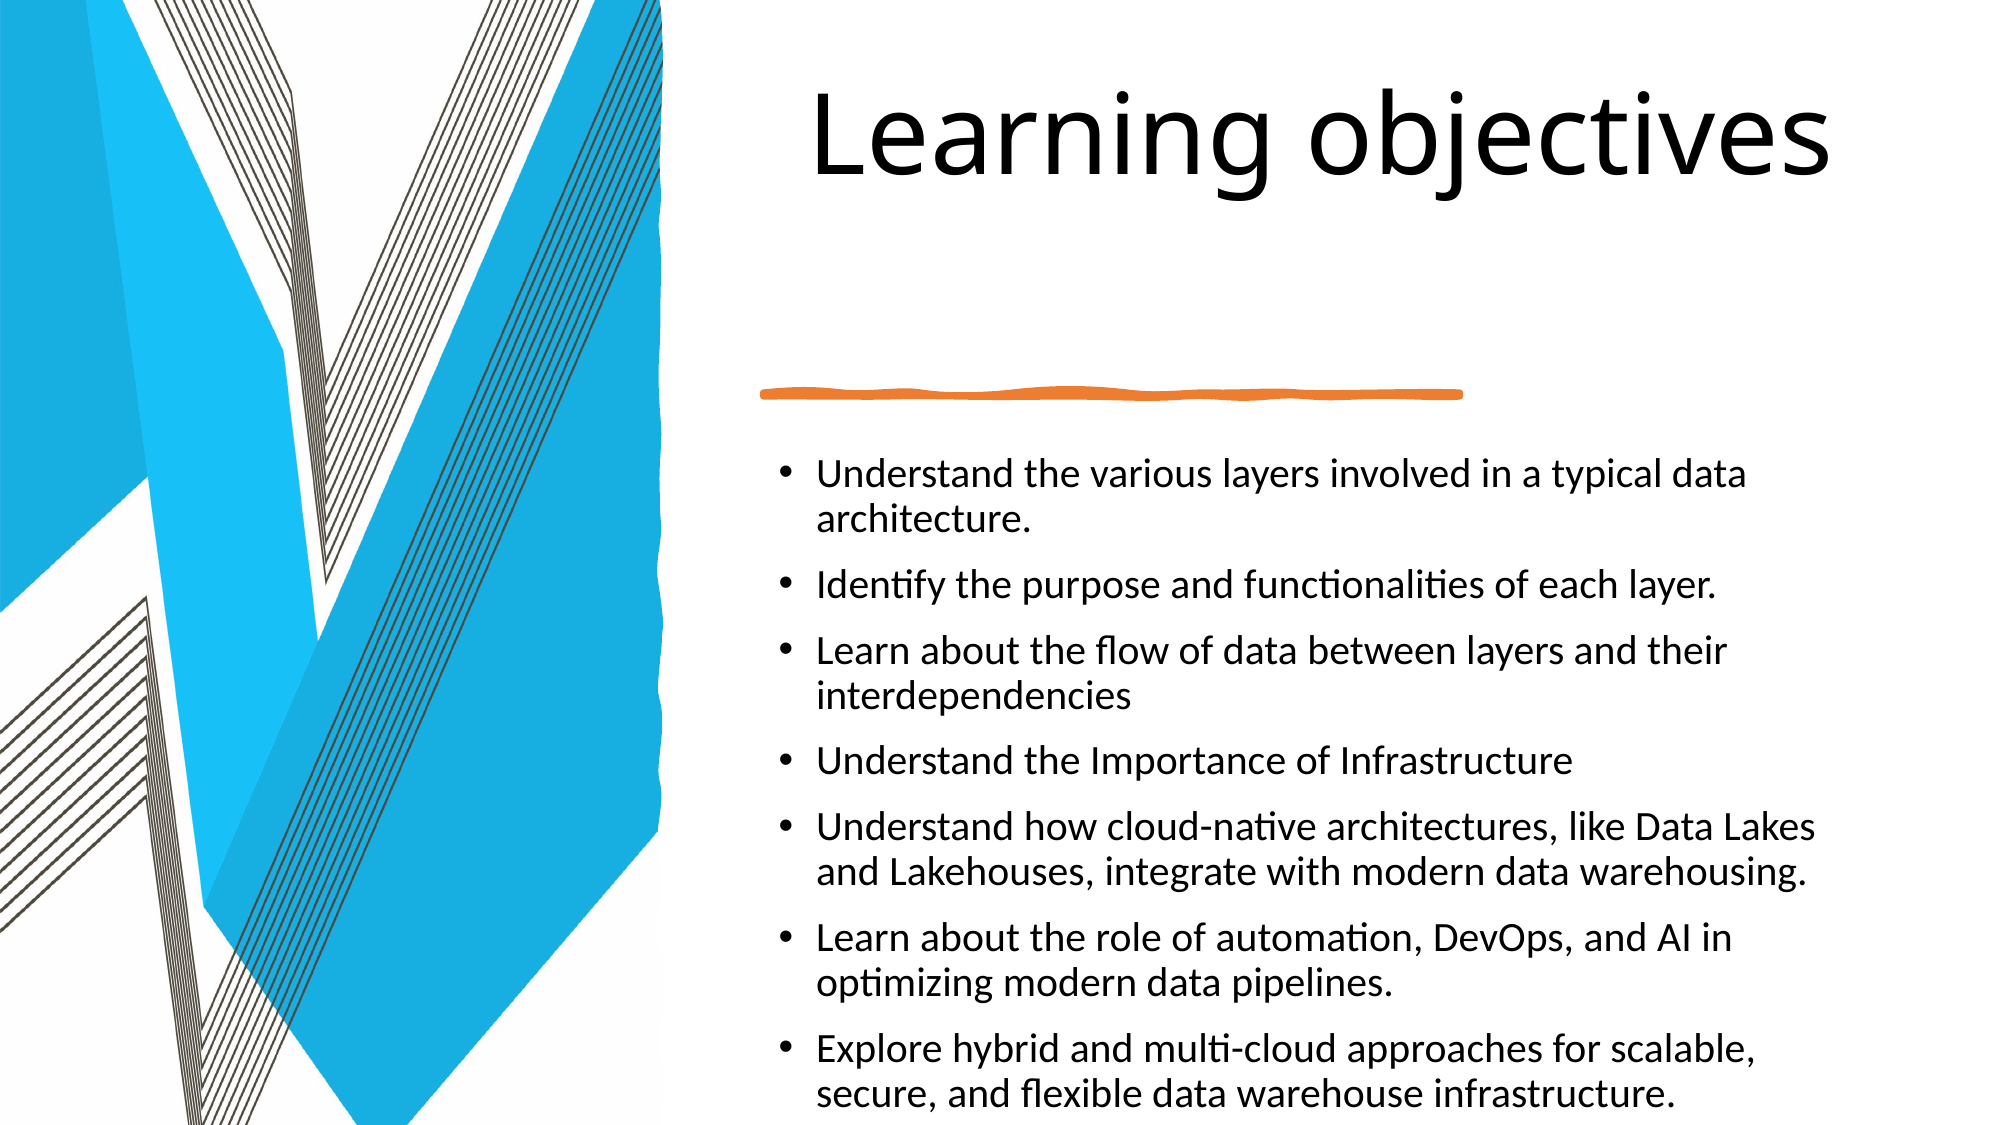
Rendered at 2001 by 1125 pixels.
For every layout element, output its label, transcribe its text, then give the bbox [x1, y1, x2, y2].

text_box [665, 0, 2000, 1125]
picture [0, 0, 665, 1125]
title Learning objectives [763, 53, 1895, 207]
text_box [762, 388, 1461, 399]
list Understand the various layers involved in a typical data architecture. Identify the purpose and functionalities of each layer. Learn about the flow of data between layers and their interdependencies Understand the Importance of Infrastructure Understand how cloud-native architectures, like Data Lakes and Lakehouses, integrate with modern data warehousing. Learn about the role of automation, DevOps, and AI in optimizing modern data pipelines. Explore hybrid and multi-cloud approaches for scalable, secure, and flexible data warehouse infrastructure. [763, 443, 1895, 1016]
